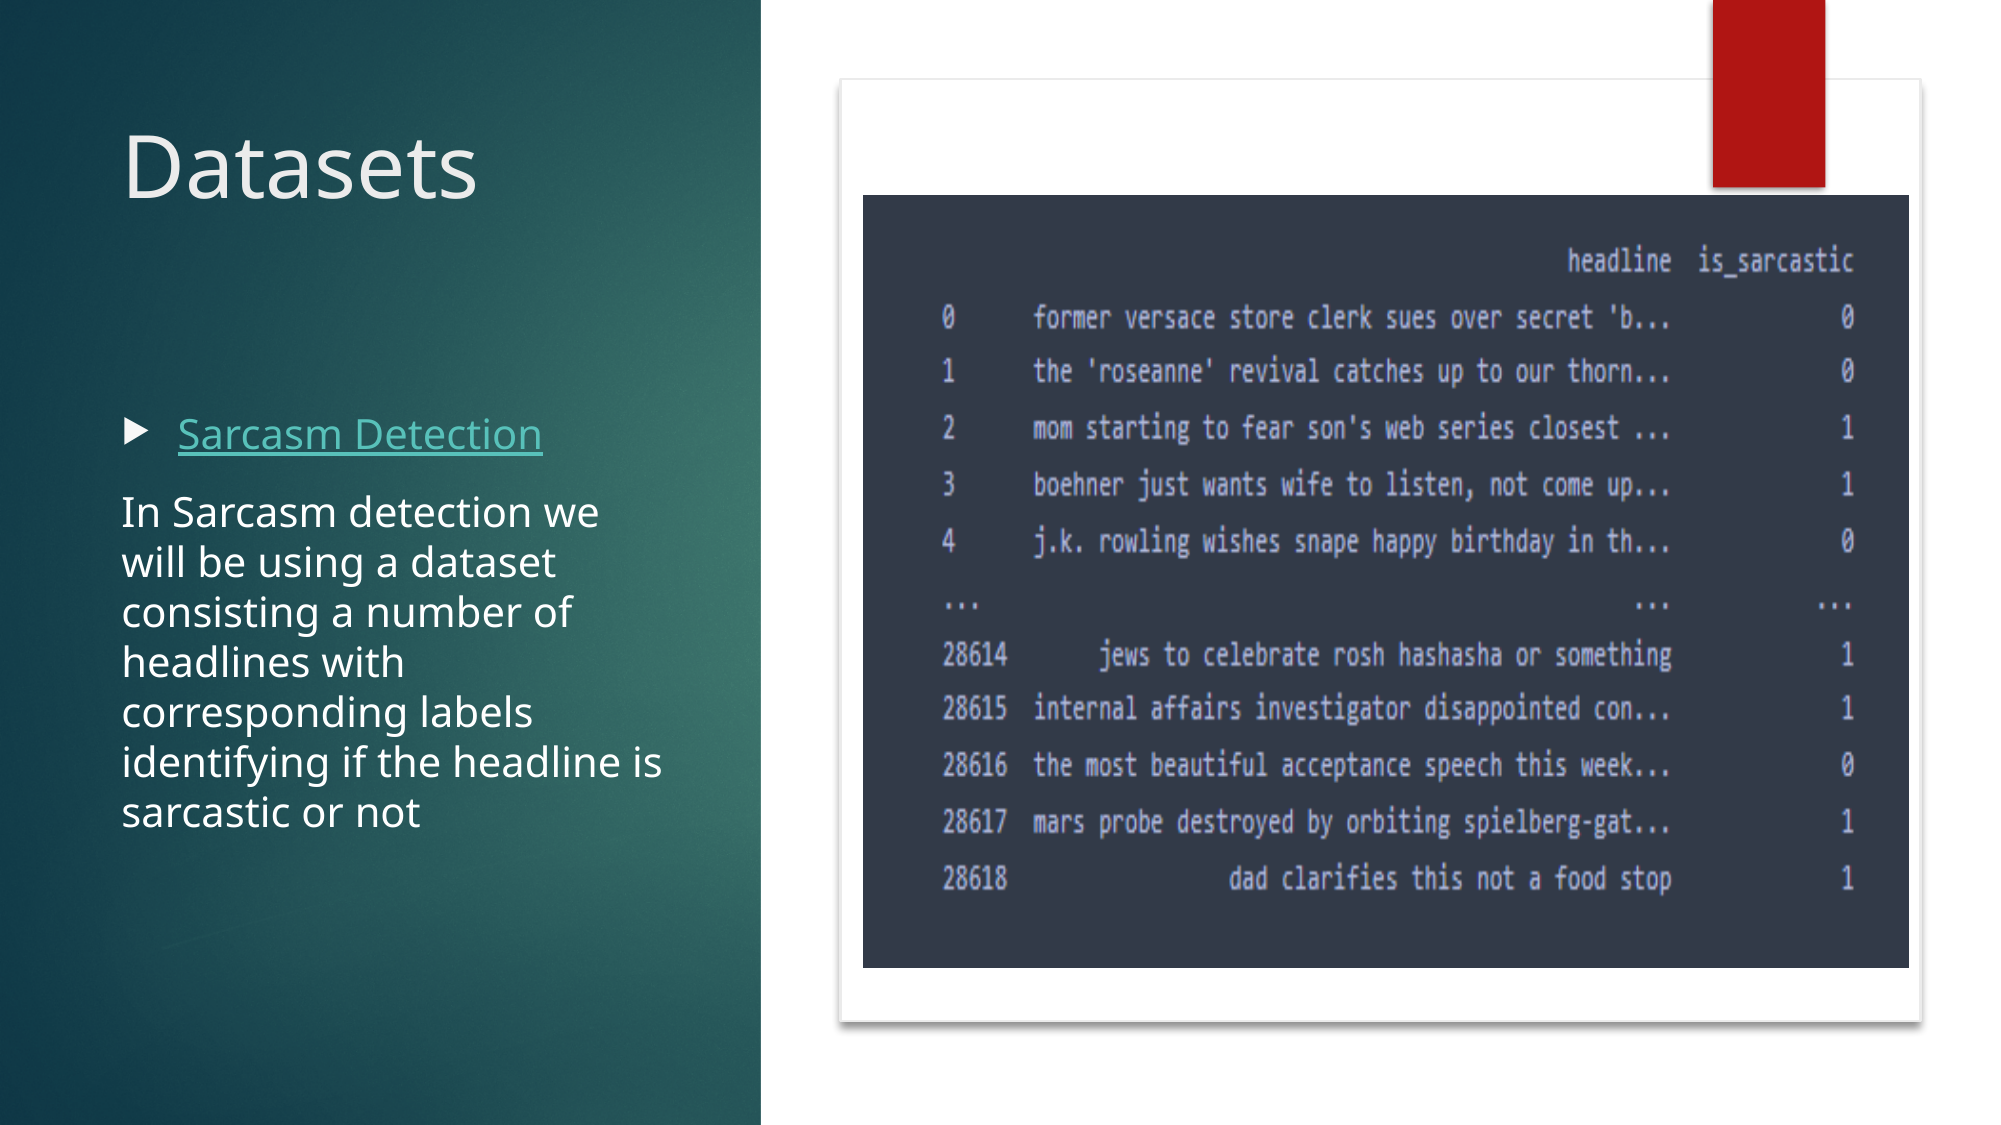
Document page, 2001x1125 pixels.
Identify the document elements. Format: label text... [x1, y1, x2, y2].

title Datasets [106, 103, 682, 370]
text_box [839, 78, 1922, 1022]
text_box [1712, 0, 1826, 188]
list Sarcasm Detection In Sarcasm detection we will be using a dataset consisting a number of headlines with corresponding labels identifying if the headline is sarcastic or not [106, 399, 682, 1021]
text_box [0, 0, 759, 1125]
picture [863, 195, 1909, 969]
text_box [759, 0, 2000, 1125]
